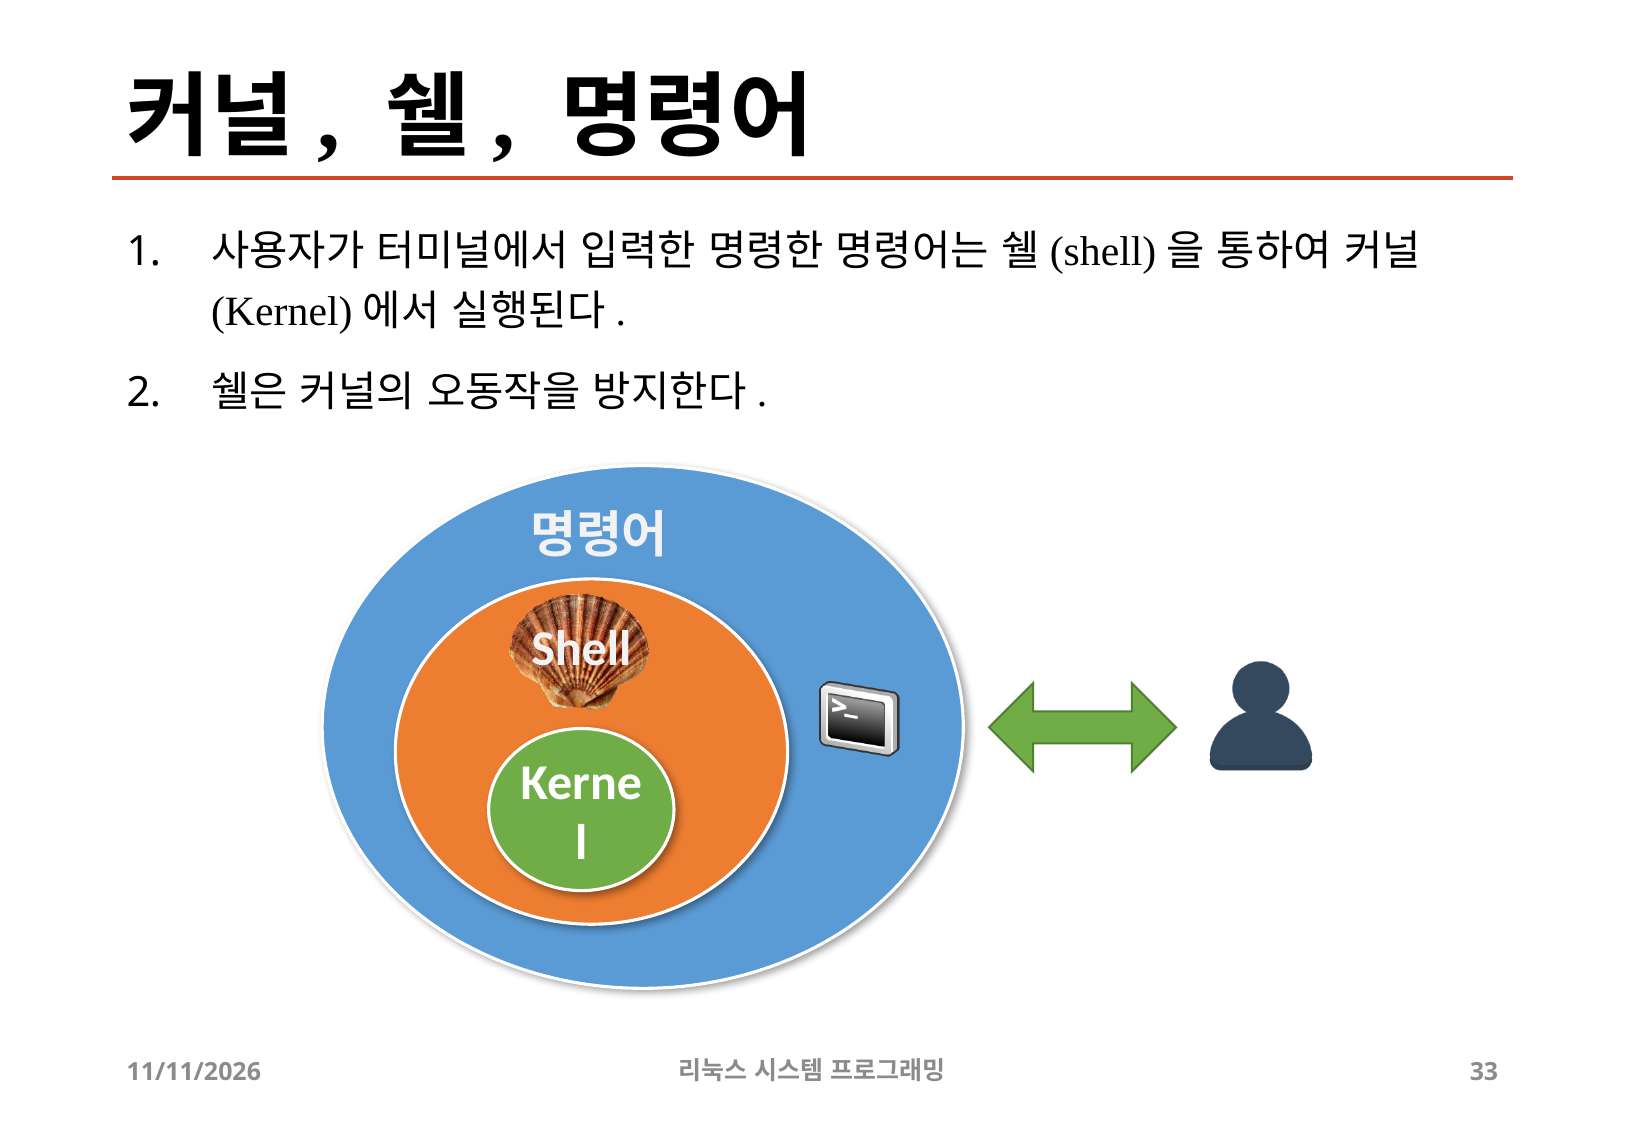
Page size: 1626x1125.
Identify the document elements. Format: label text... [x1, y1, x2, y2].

footer 리눅스 시스템 프로그래밍 [538, 1042, 1087, 1103]
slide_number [111, 1042, 303, 1103]
slide_number 33 [1433, 1042, 1514, 1103]
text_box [322, 465, 1329, 989]
list 사용자가 터미널에서 입력한 명령한 명령어는 쉘(shell)을 통하여 커널(Kernel)에서 실행된다. 쉘은 커널의 오동작을 방지한다. [111, 205, 1514, 423]
title 커널, 쉘, 명령어 [111, 59, 1514, 179]
